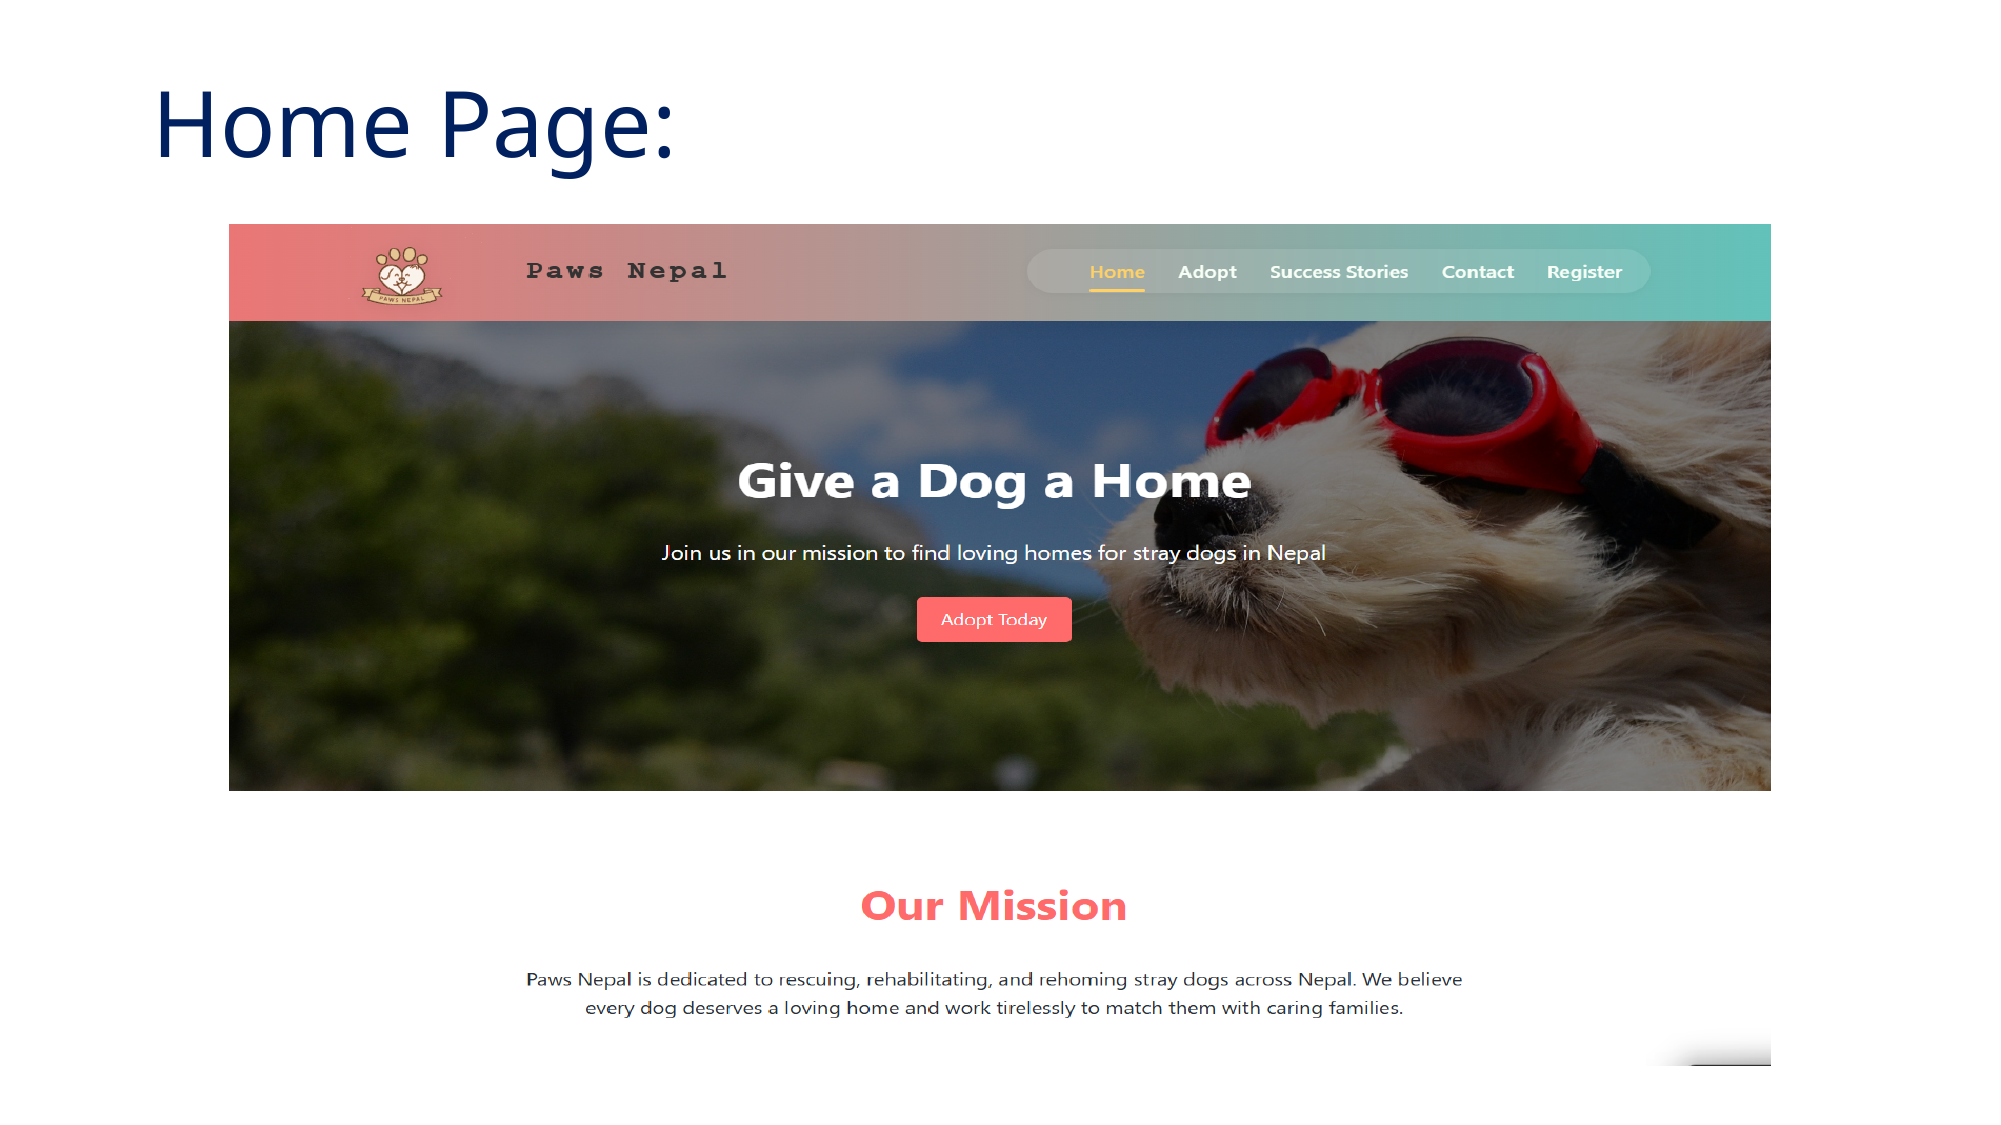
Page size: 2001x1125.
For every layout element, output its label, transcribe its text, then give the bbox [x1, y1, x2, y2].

title Home Page: [137, 19, 1863, 237]
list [229, 224, 1771, 1066]
